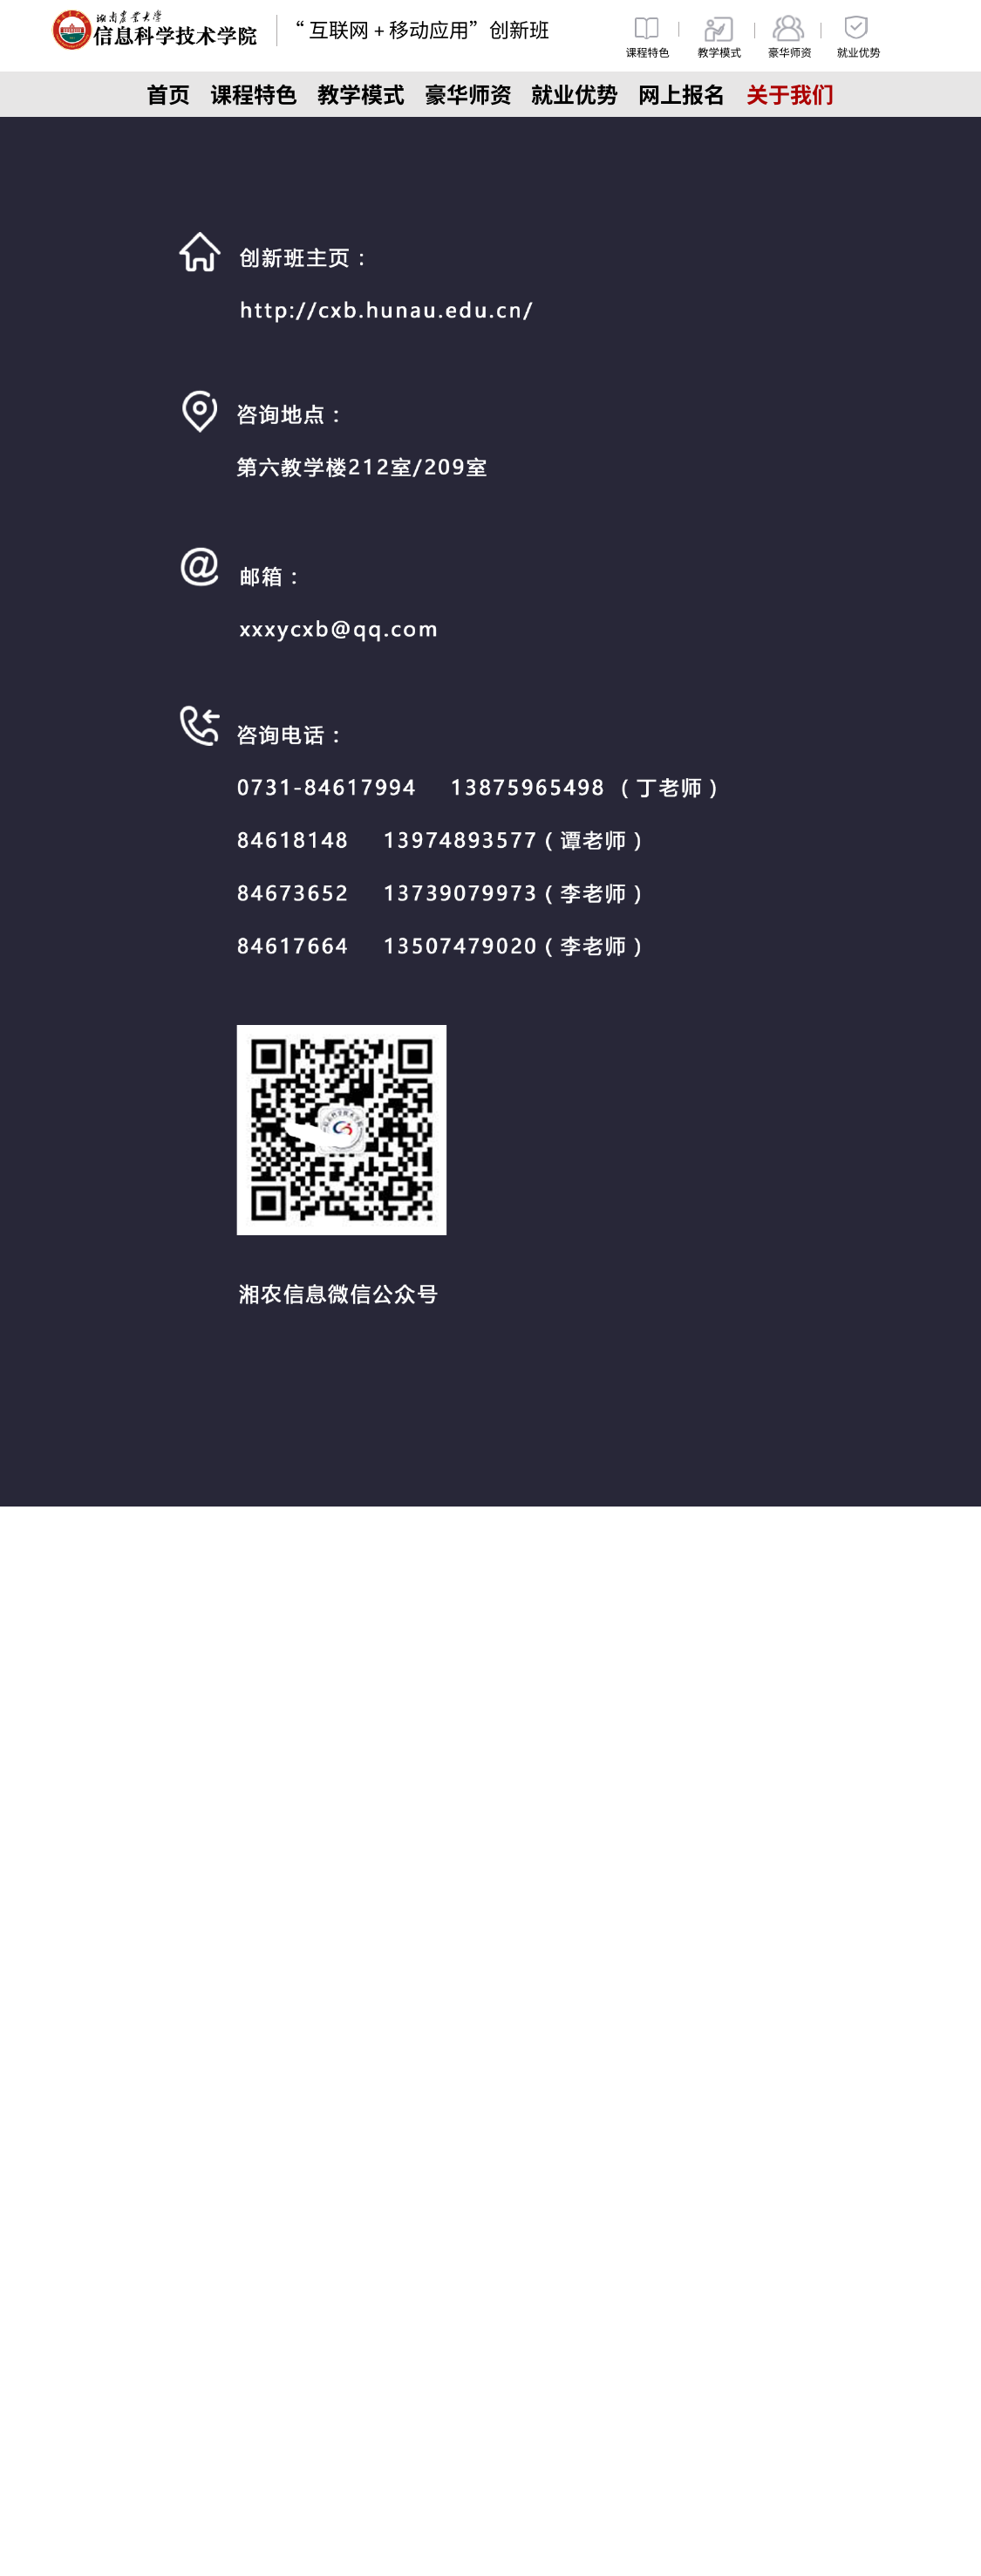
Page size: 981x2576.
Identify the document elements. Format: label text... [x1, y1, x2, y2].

text_box 就业优势 [823, 39, 894, 65]
picture [694, 6, 747, 51]
text_box [0, 71, 981, 74]
picture [834, 6, 883, 39]
text_box 豪华师资 [755, 39, 823, 65]
picture [618, 4, 671, 46]
picture [0, 117, 981, 1507]
text_box 课程特色 [612, 39, 683, 65]
picture [770, 11, 813, 47]
text_box “互联网+移动应用”创新班 [271, 11, 582, 49]
text_box 教学模式 [685, 39, 755, 65]
picture [51, 1, 257, 58]
text_box 首页 课程特色 教学模式 豪华师资 就业优势 网上报名 关于我们 [0, 74, 981, 114]
